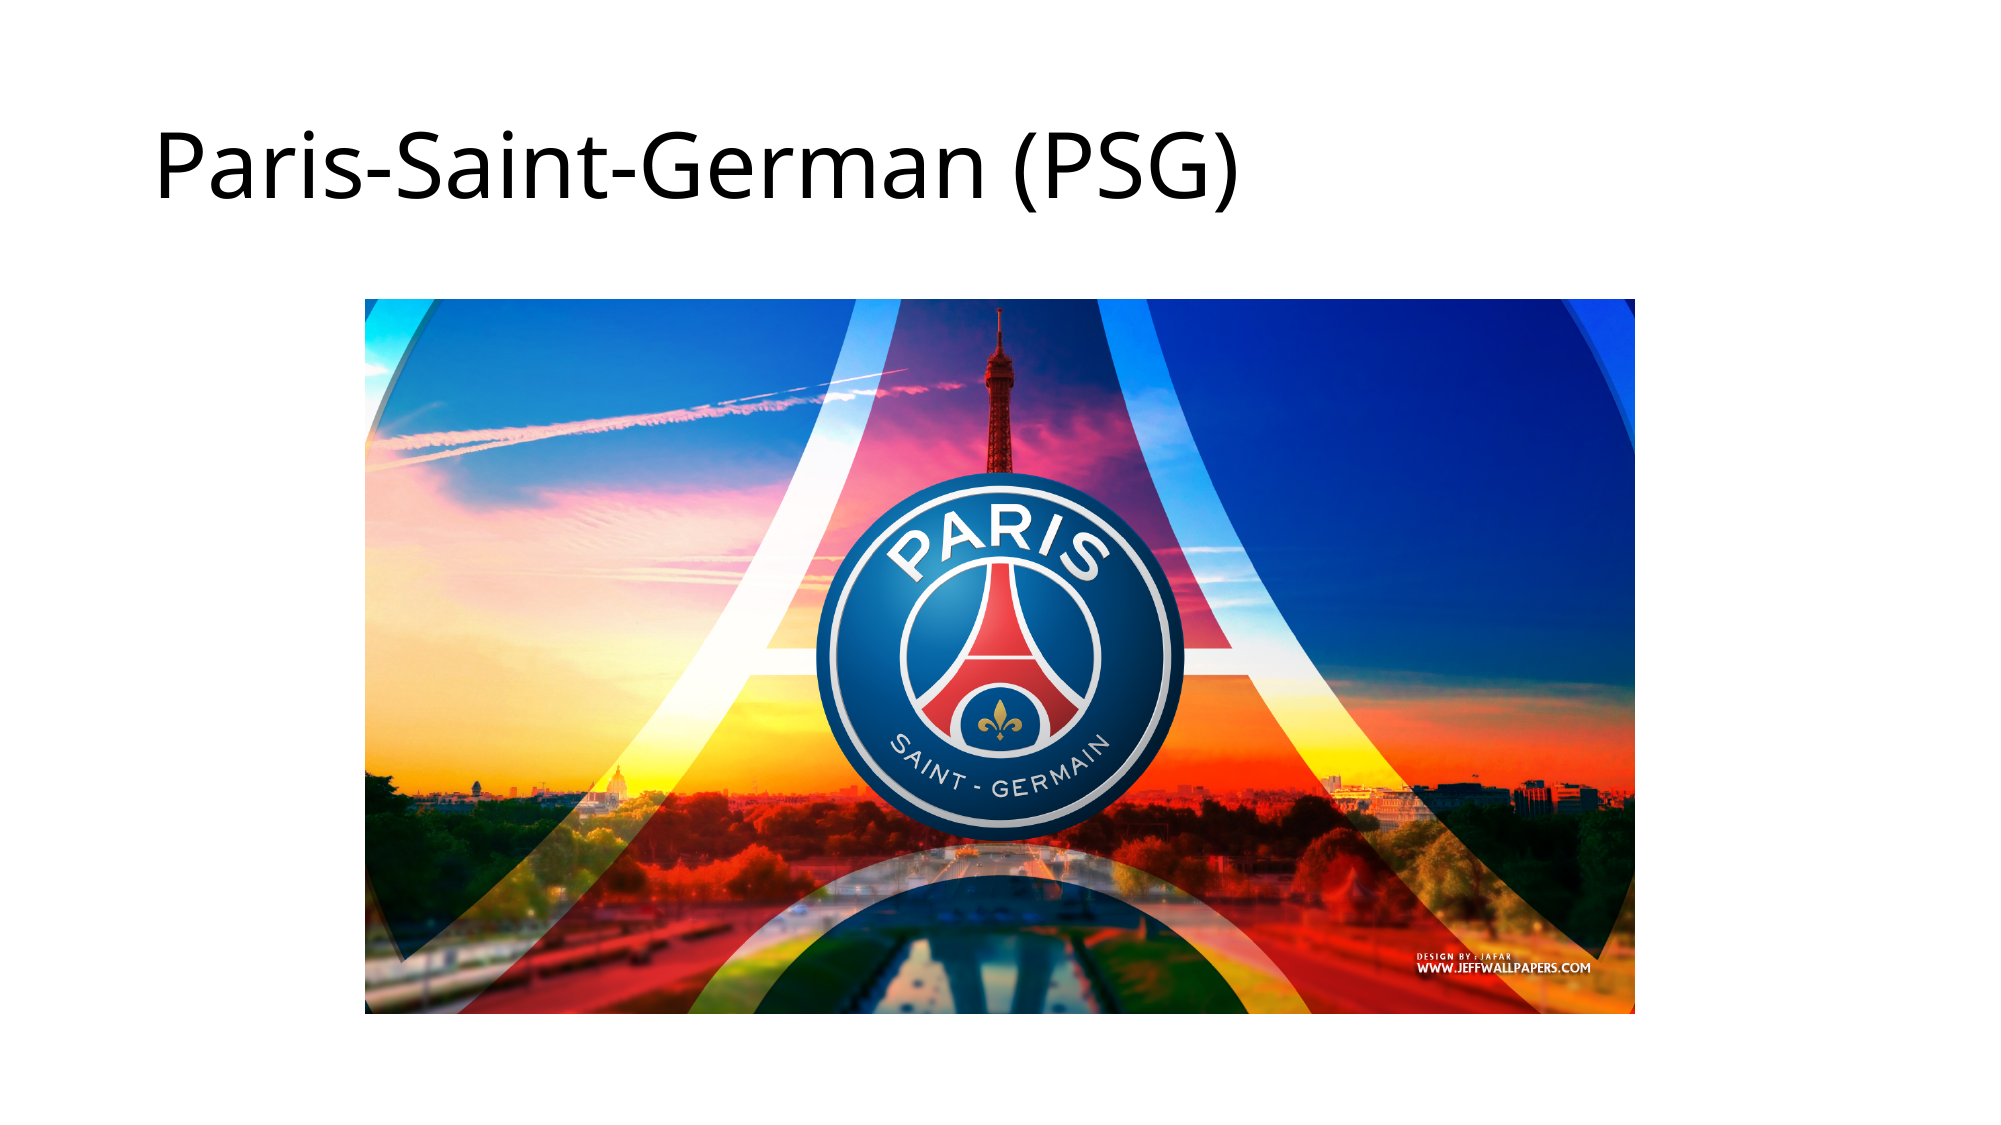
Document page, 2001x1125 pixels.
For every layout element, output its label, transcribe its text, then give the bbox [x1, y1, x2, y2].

title Paris-Saint-German (PSG) [137, 59, 1863, 278]
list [365, 299, 1635, 1014]
